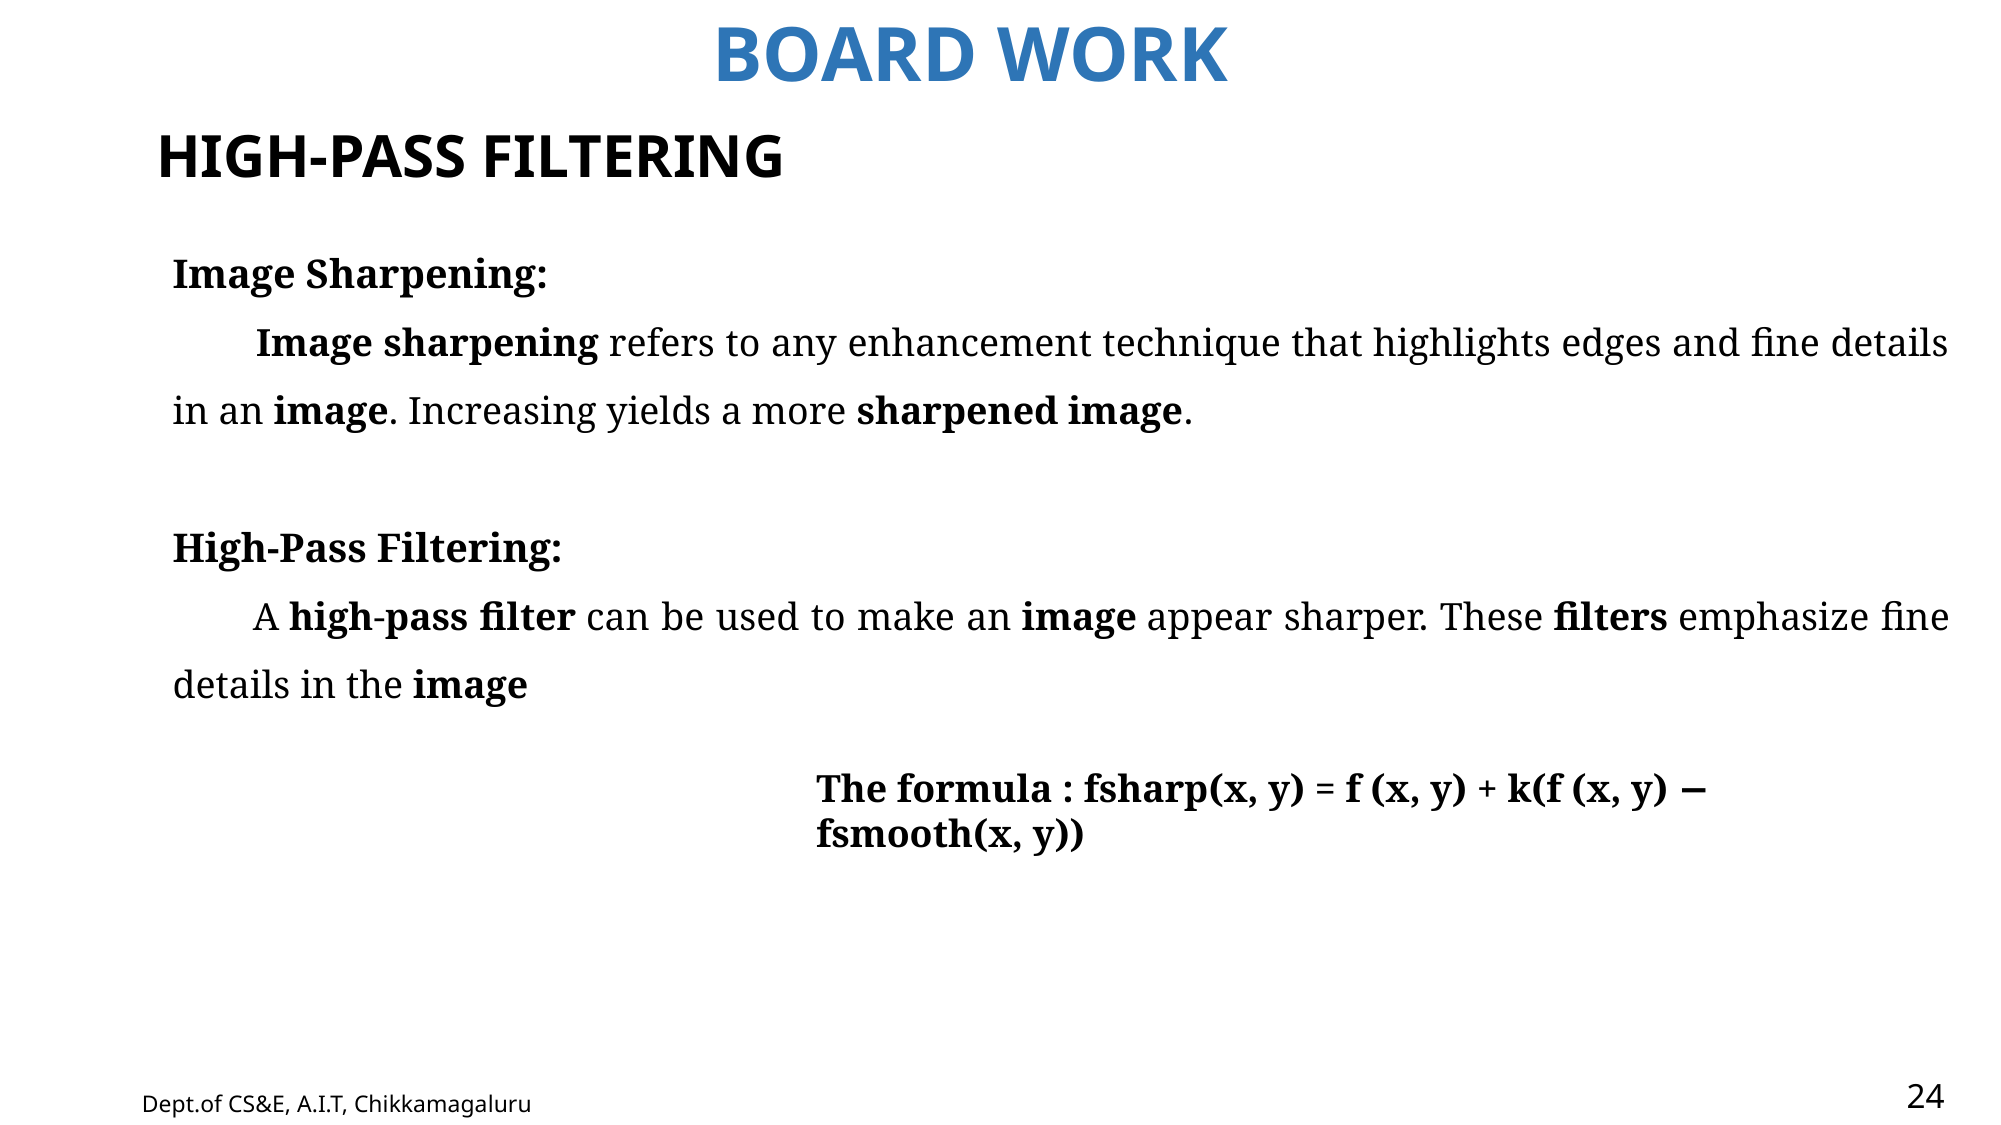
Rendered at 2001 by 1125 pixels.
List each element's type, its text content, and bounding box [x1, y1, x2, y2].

text_box Image Sharpening: Image sharpening refers to any enhancement technique that highlights edges and fine details in an image. Increasing yields a more sharpened image. High-Pass Filtering: A high-pass filter can be used to make an image appear sharper. These filters emphasize fine details in the image [157, 218, 1965, 758]
slide_number 24 [1885, 1073, 1960, 1122]
text_box BOARD WORK [157, 0, 1783, 179]
text_box HIGH-PASS FILTERING [141, 111, 1143, 197]
text_box Dept.of CS&E, A.I.T, Chikkamagaluru [127, 1082, 599, 1125]
text_box The formula : fsharp(x, y) = f (x, y) + k(f (x, y) − fsmooth(x, y)) [801, 757, 1881, 908]
